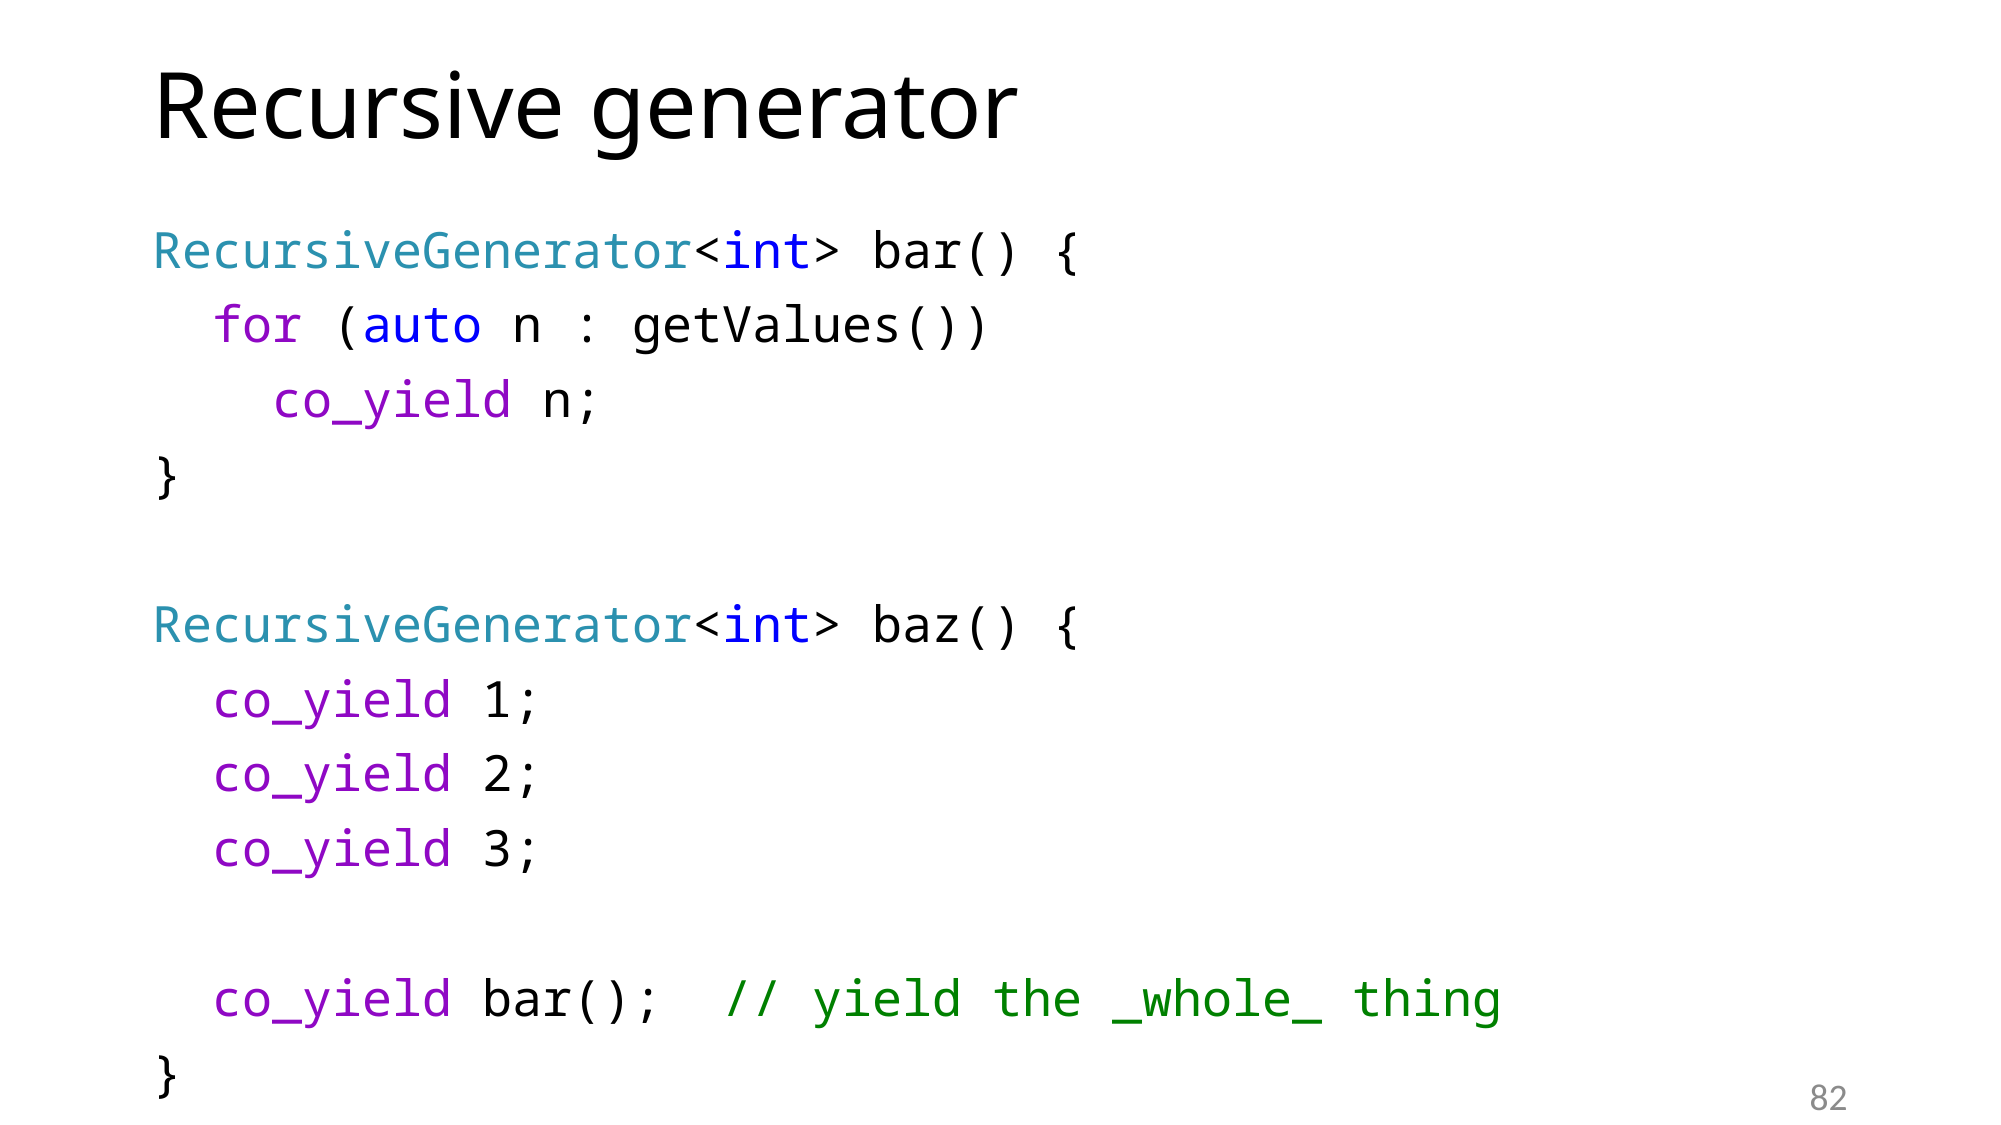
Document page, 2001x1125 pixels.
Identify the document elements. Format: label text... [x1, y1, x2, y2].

list RecursiveGenerator<int> bar() { for (auto n : getValues()) co_yield n; } RecursiveGenerator<int> baz() { co_yield 1; co_yield 2; co_yield 3; co_yield bar(); // yield the _whole_ thing } [137, 217, 1863, 1125]
title Recursive generator [137, 0, 1863, 217]
slide_number 82 [1412, 1065, 1863, 1125]
